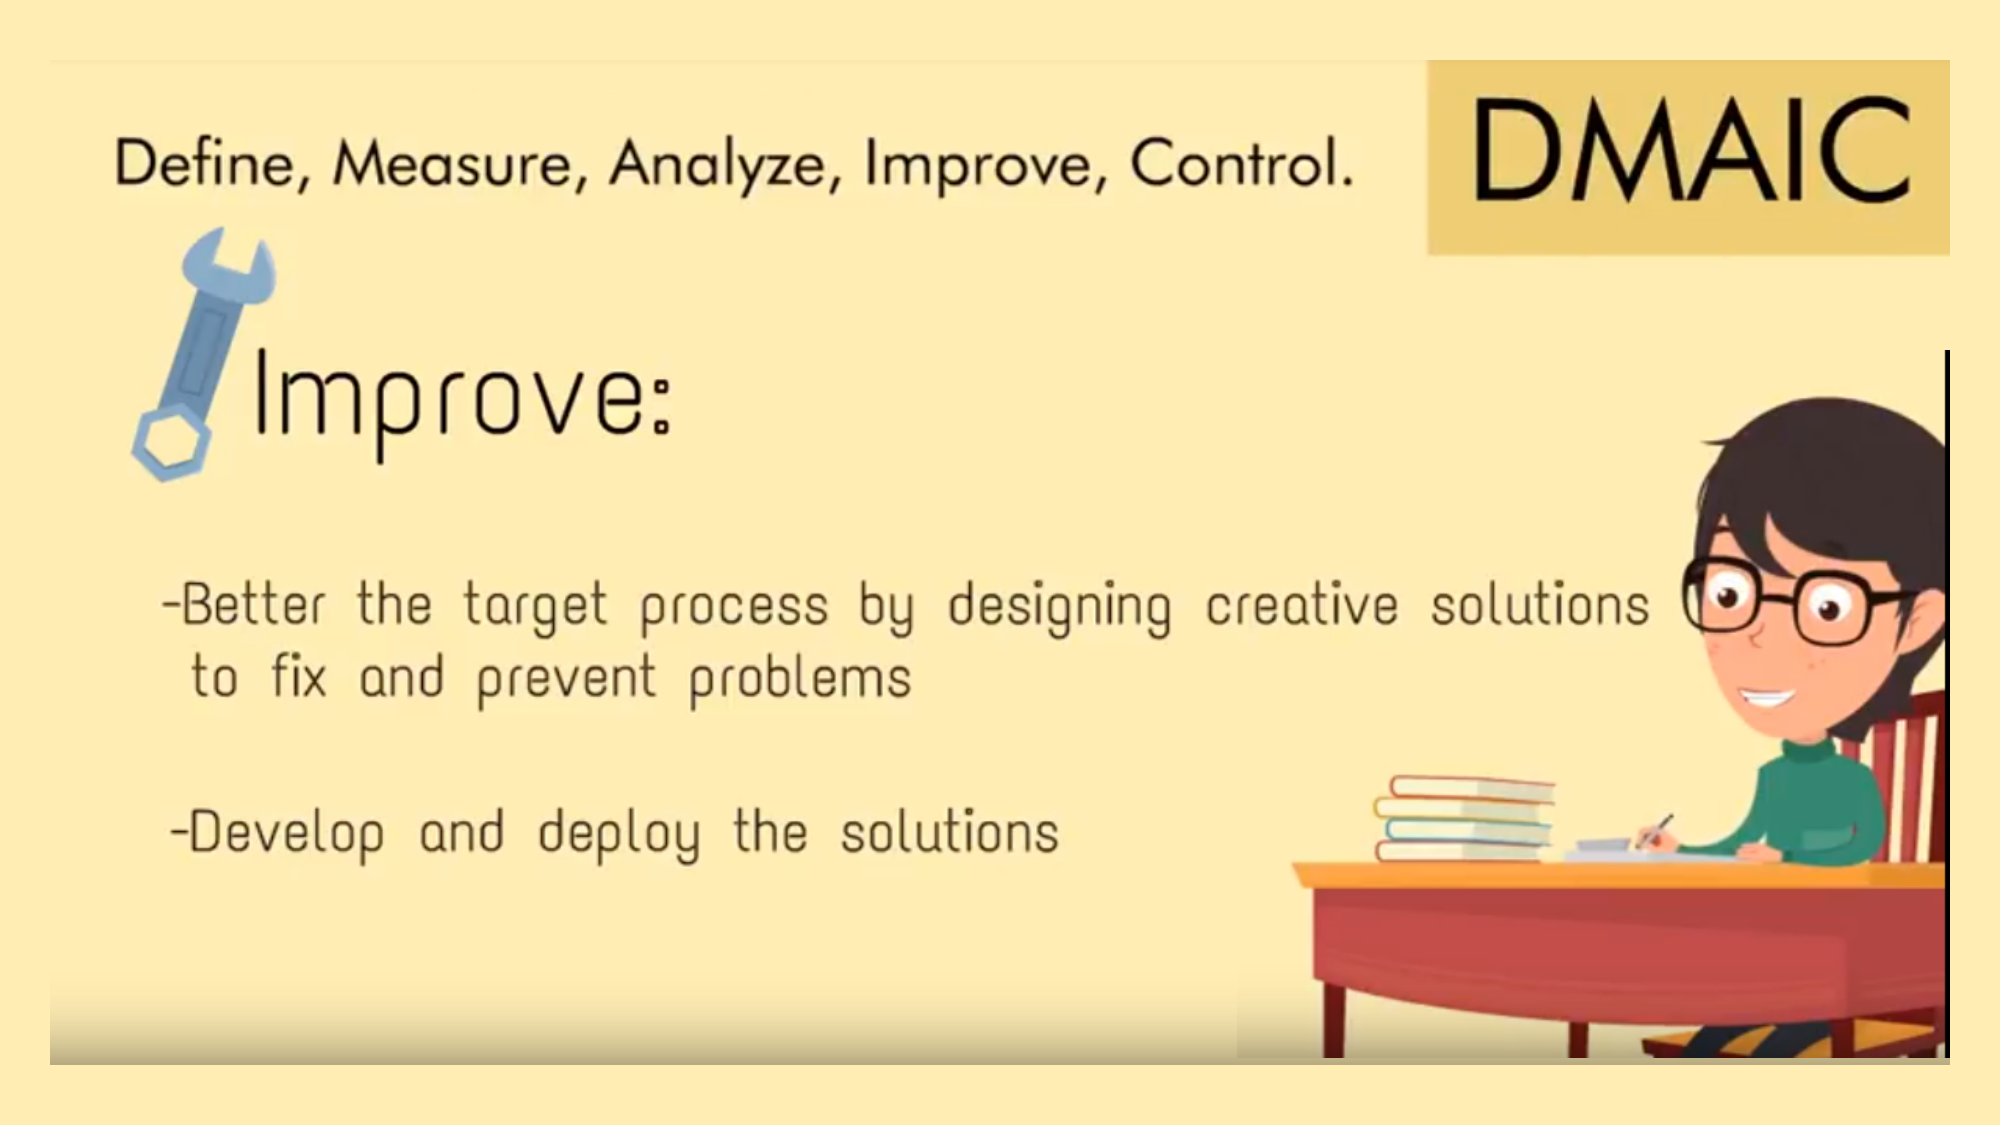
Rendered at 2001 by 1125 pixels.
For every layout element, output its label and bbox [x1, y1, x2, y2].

picture [109, 561, 1668, 742]
picture [128, 773, 1107, 903]
text_box [49, 60, 1950, 1065]
picture [76, 211, 730, 490]
text_box [1237, 350, 1950, 1058]
